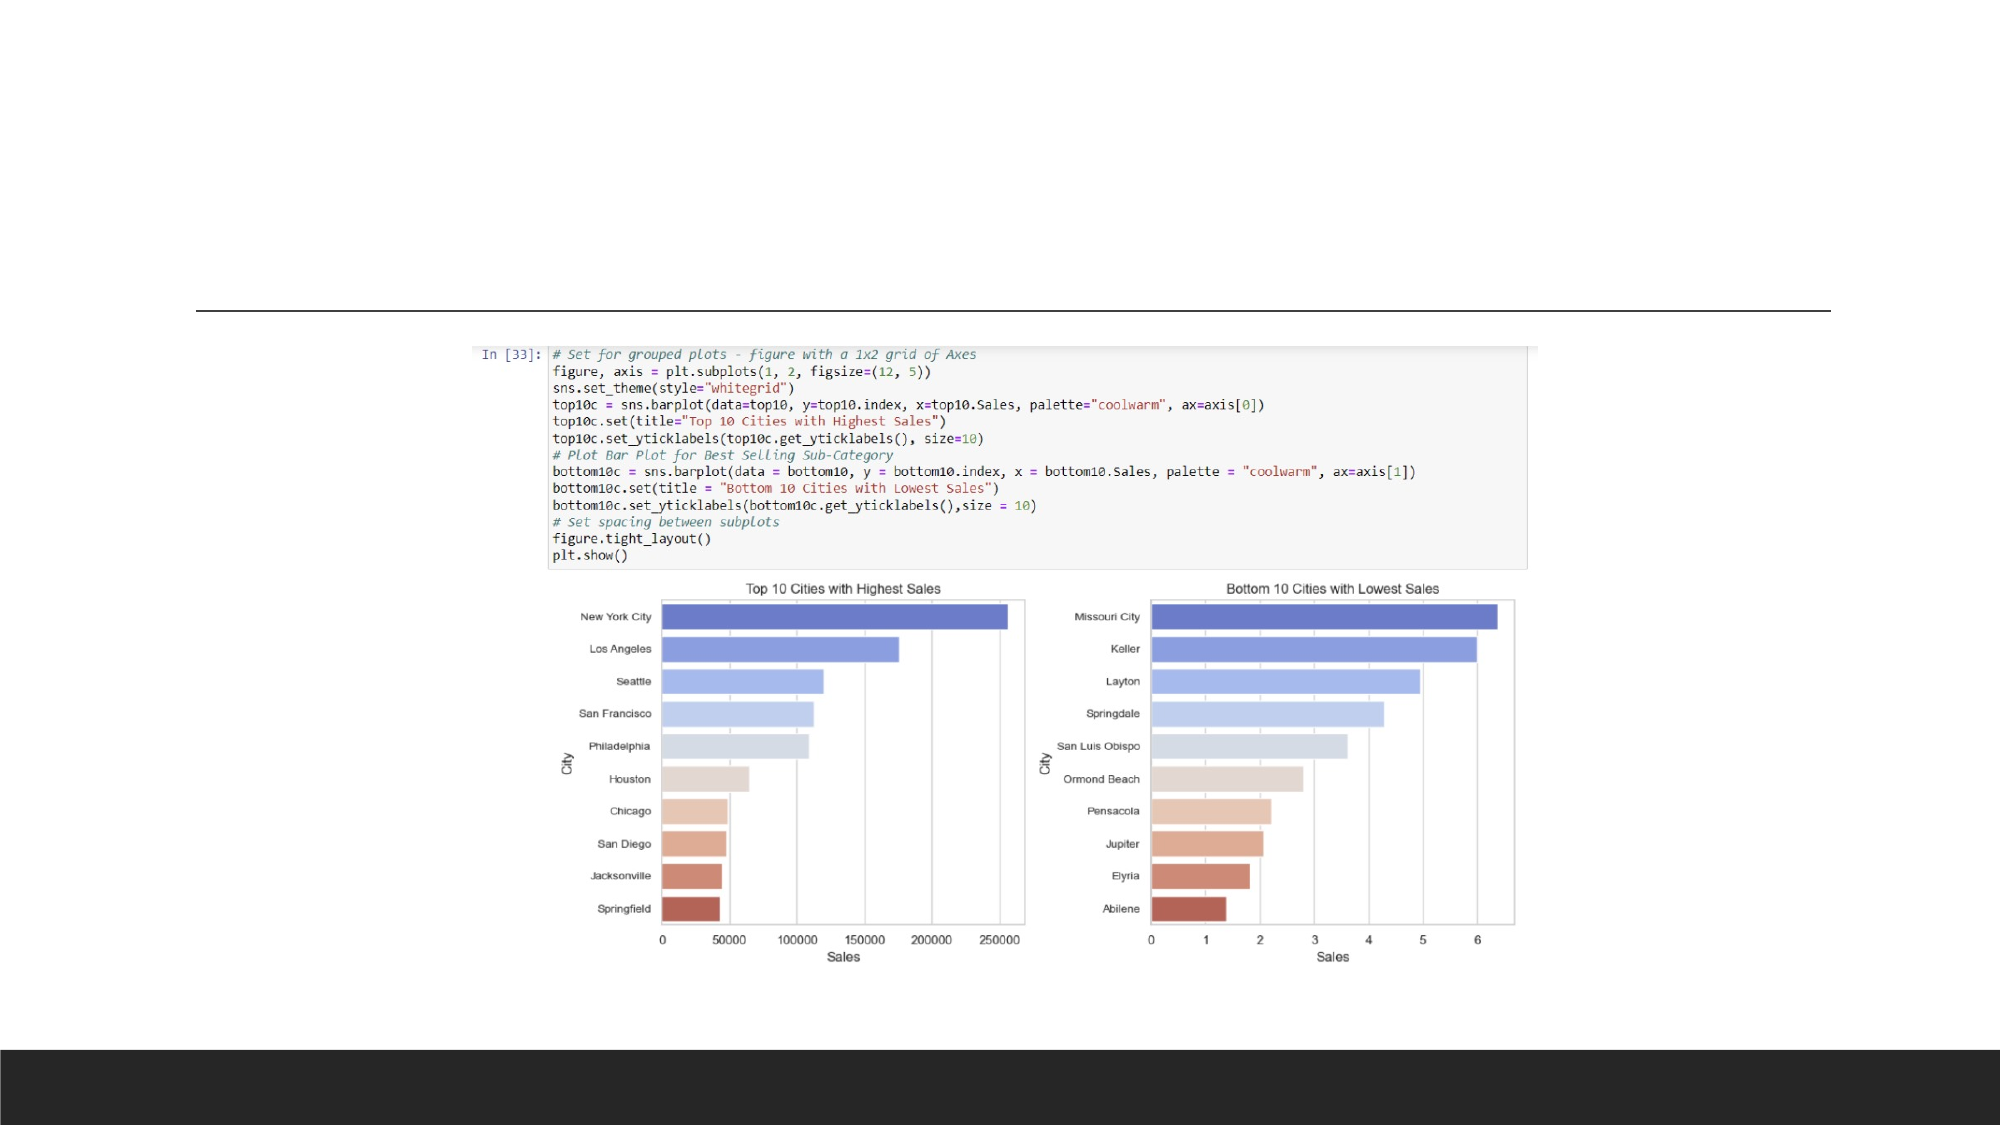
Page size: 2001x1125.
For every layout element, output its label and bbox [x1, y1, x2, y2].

list [472, 345, 1538, 964]
